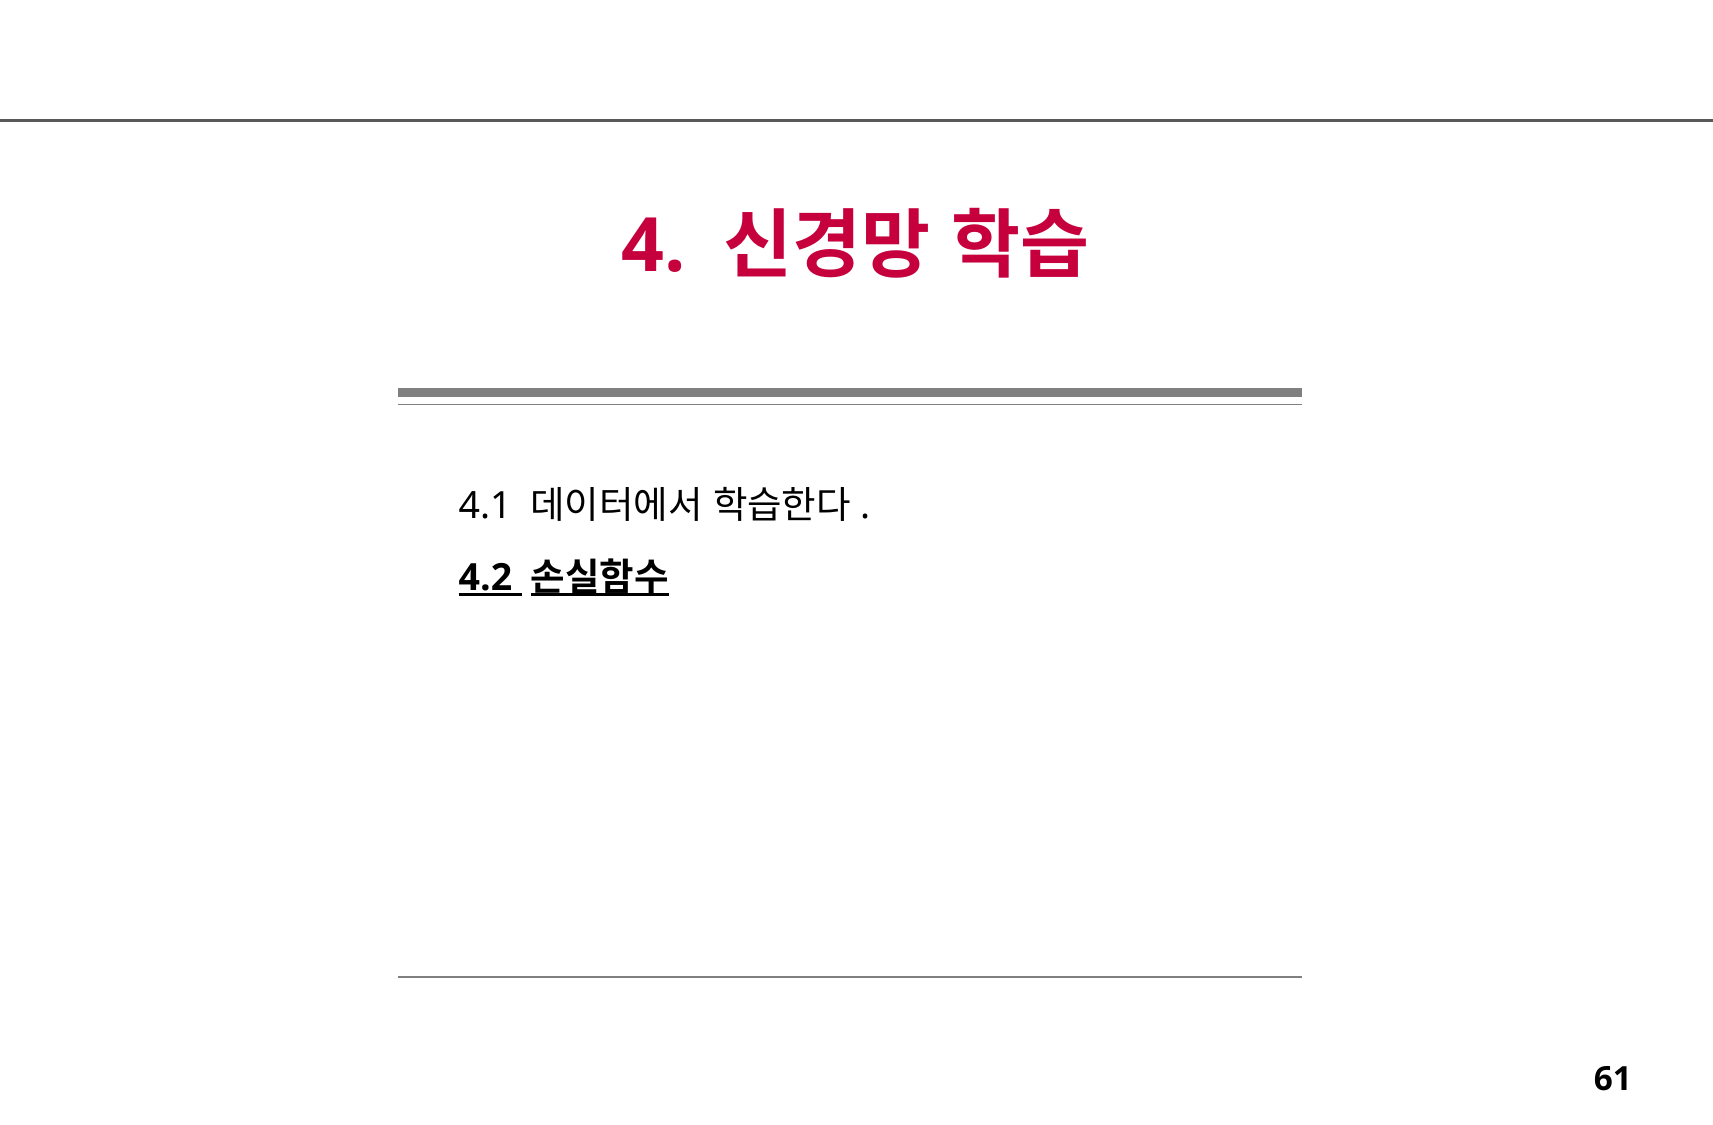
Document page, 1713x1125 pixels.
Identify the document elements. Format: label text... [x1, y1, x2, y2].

text_box 4.1 데이터에서 학습한다. 4.2 손실함수 [443, 451, 1299, 677]
text_box 4. 신경망 학습 [289, 183, 1422, 299]
